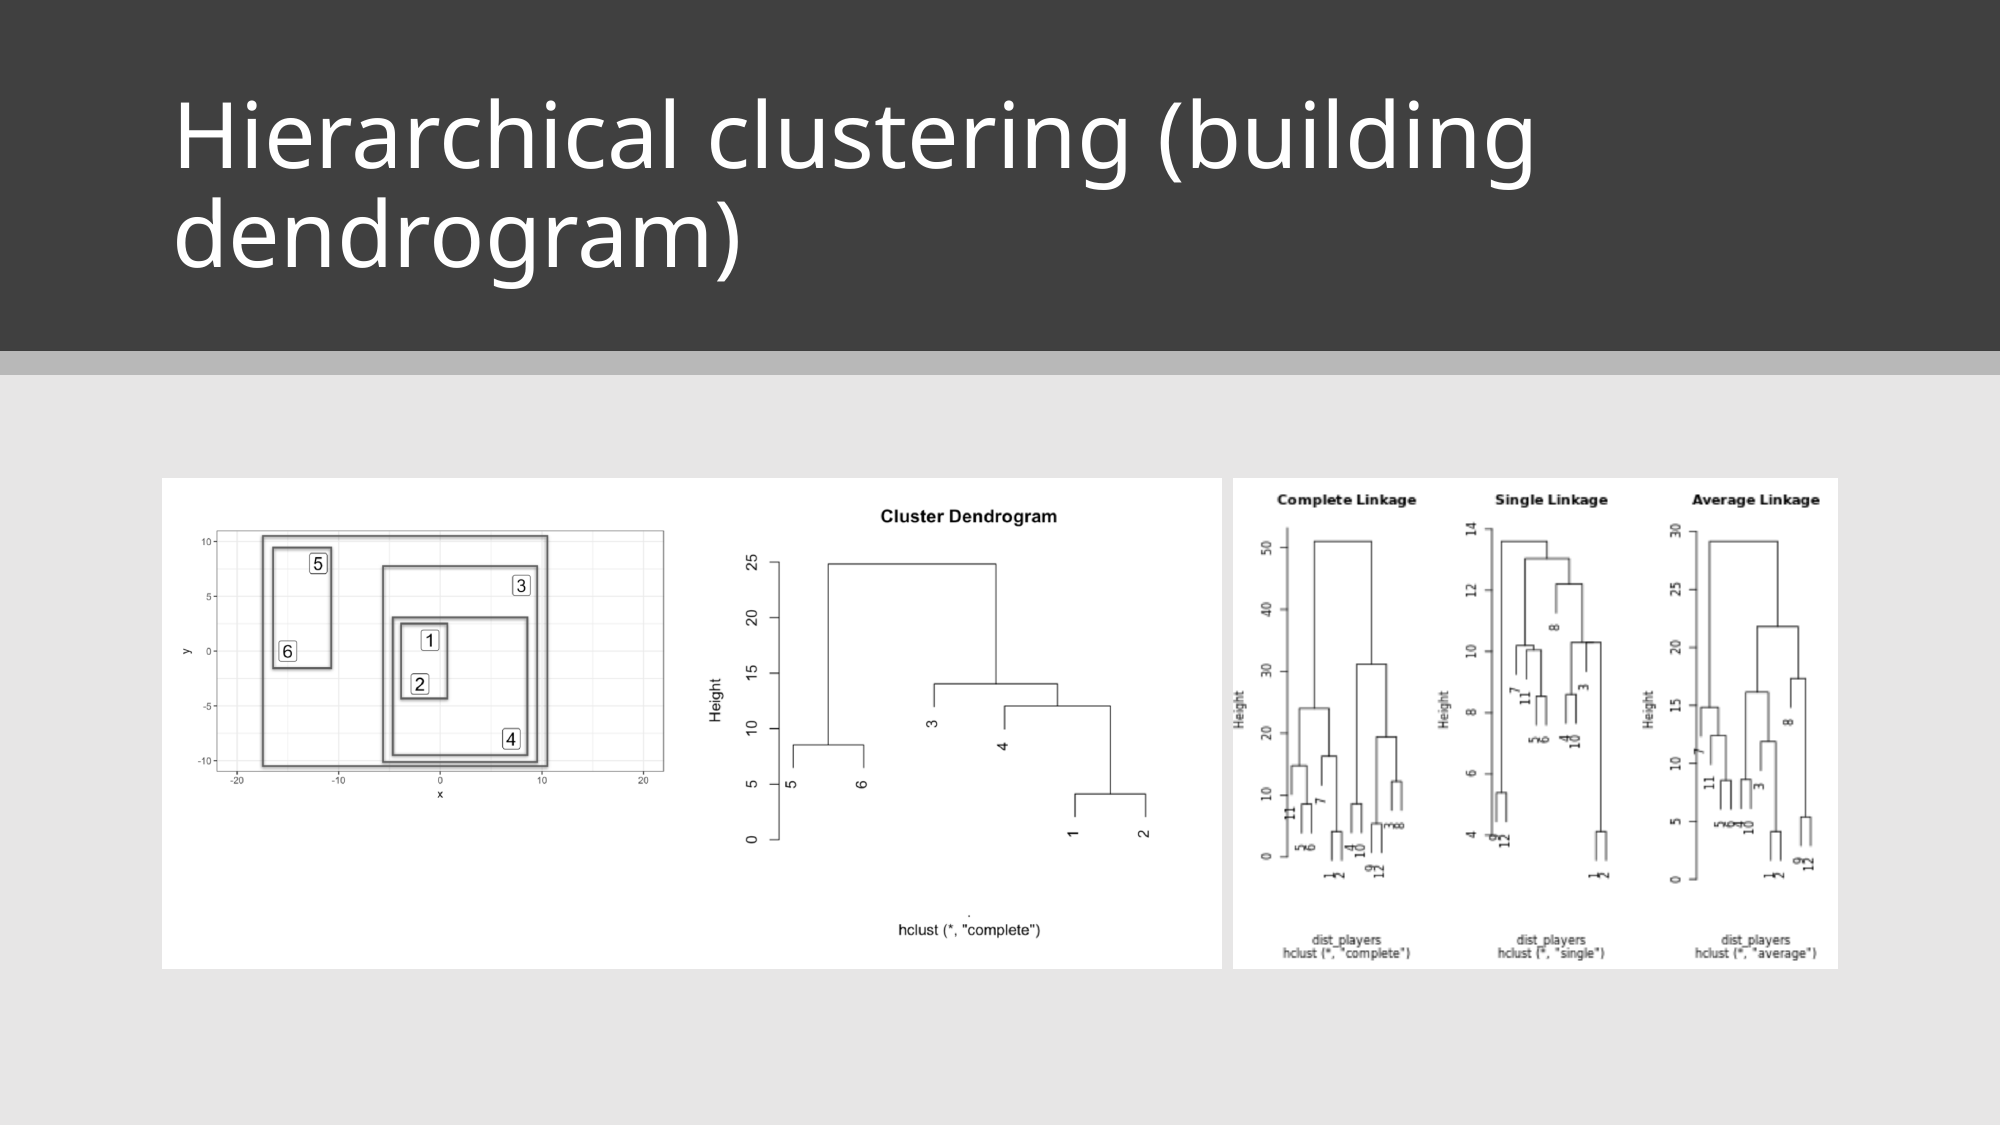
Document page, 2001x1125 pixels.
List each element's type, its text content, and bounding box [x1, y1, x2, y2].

picture [162, 478, 1222, 969]
text_box [0, 350, 2000, 376]
text_box [0, 0, 2000, 350]
text_box [0, 376, 2000, 1125]
title Hierarchical clustering (building dendrogram) [157, 71, 1844, 295]
picture [1233, 478, 1838, 969]
